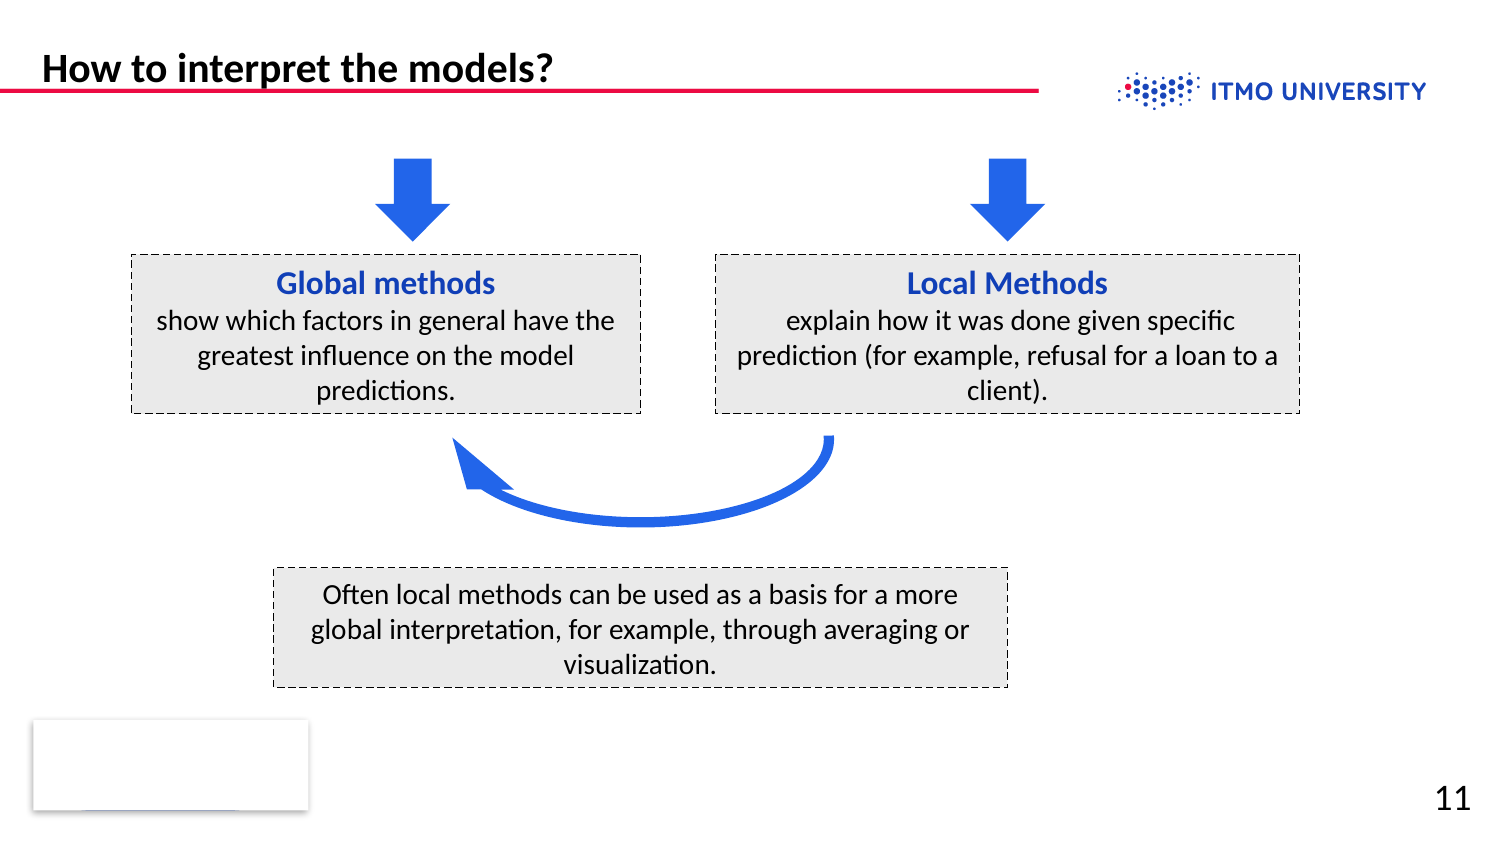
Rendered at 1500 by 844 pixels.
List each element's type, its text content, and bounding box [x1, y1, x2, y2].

picture [0, 0, 1500, 844]
text_box Often local methods can be used as a basis for a more global interpretation, for example, through averaging or visualization. [273, 567, 1008, 688]
text_box [968, 156, 1048, 244]
text_box Global methods show which factors in general have the greatest influence on the model predictions. [131, 254, 641, 414]
text_box [373, 156, 453, 244]
title How to interpret the models? [27, 25, 1443, 107]
text_box Local Methods explain how it was done given specific prediction (for example, refusal for a loan to a client). [715, 254, 1300, 414]
text_box [450, 433, 837, 530]
